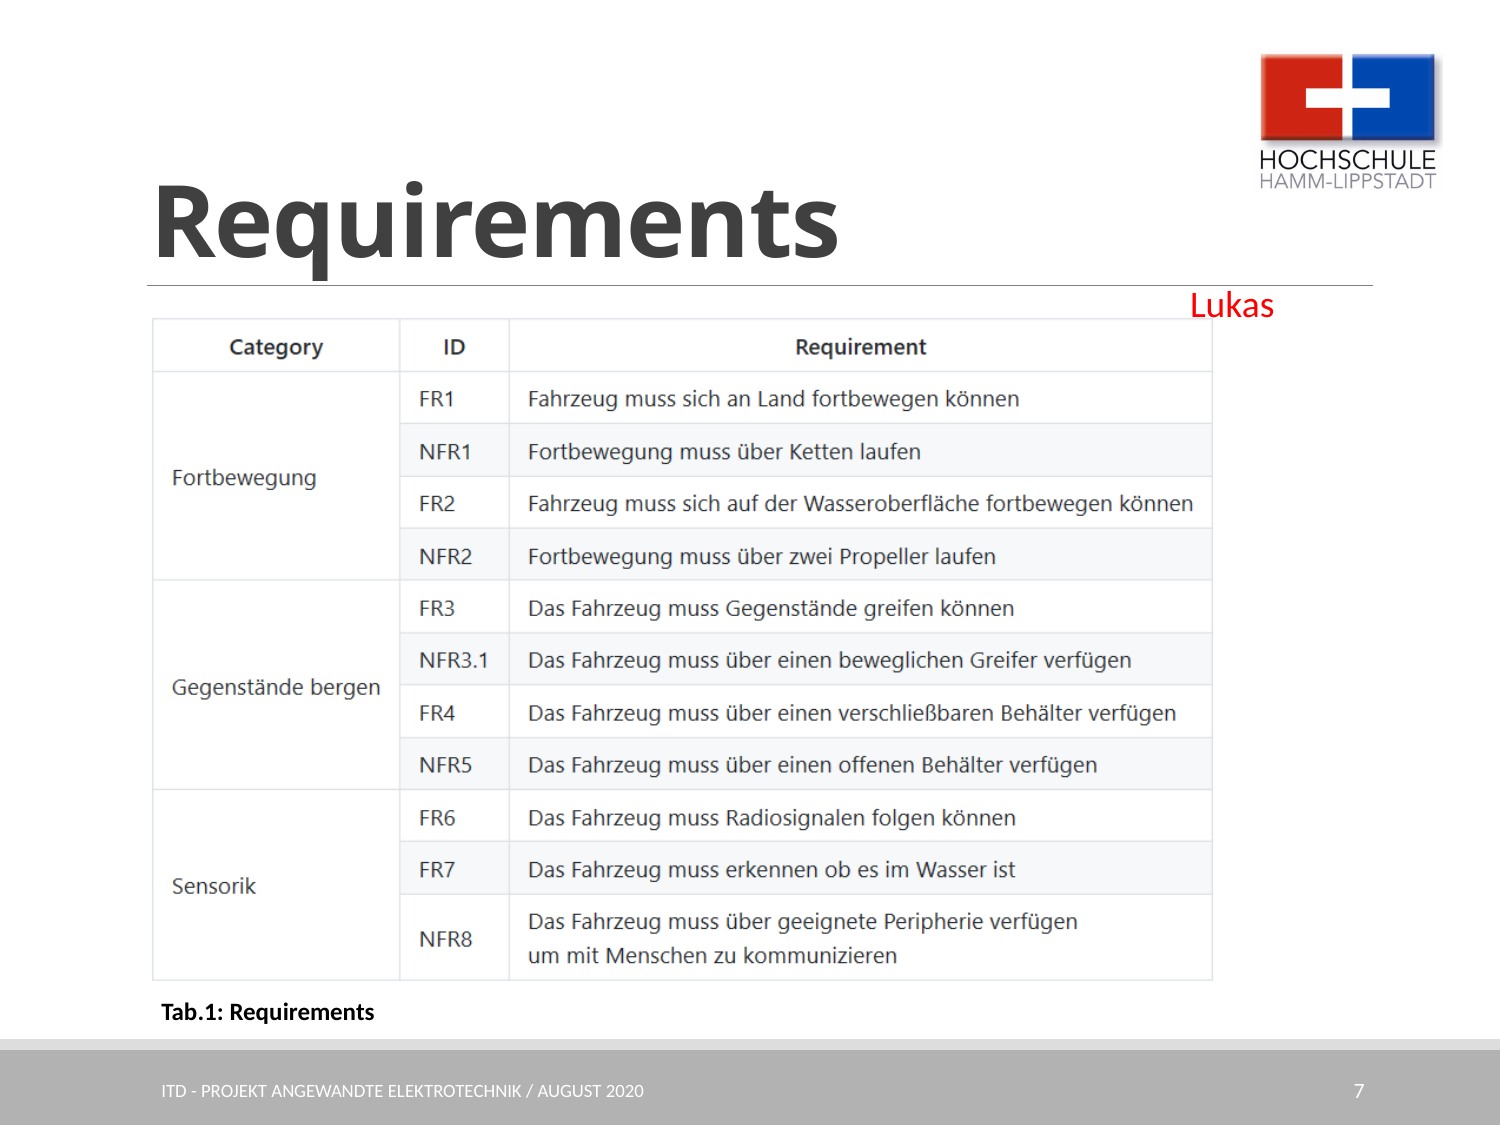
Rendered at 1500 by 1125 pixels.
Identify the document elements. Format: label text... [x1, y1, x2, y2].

text_box Lukas [1175, 272, 1290, 333]
picture [1373, 50, 1443, 192]
picture [144, 308, 1219, 989]
title Requirements [135, 47, 1373, 285]
footer ITD - Projekt angewandte Elektrotechnik / August 2020 [105, 1059, 700, 1120]
slide_number 7 [1218, 1059, 1380, 1120]
text_box Tab.1: Requirements [146, 996, 390, 1063]
